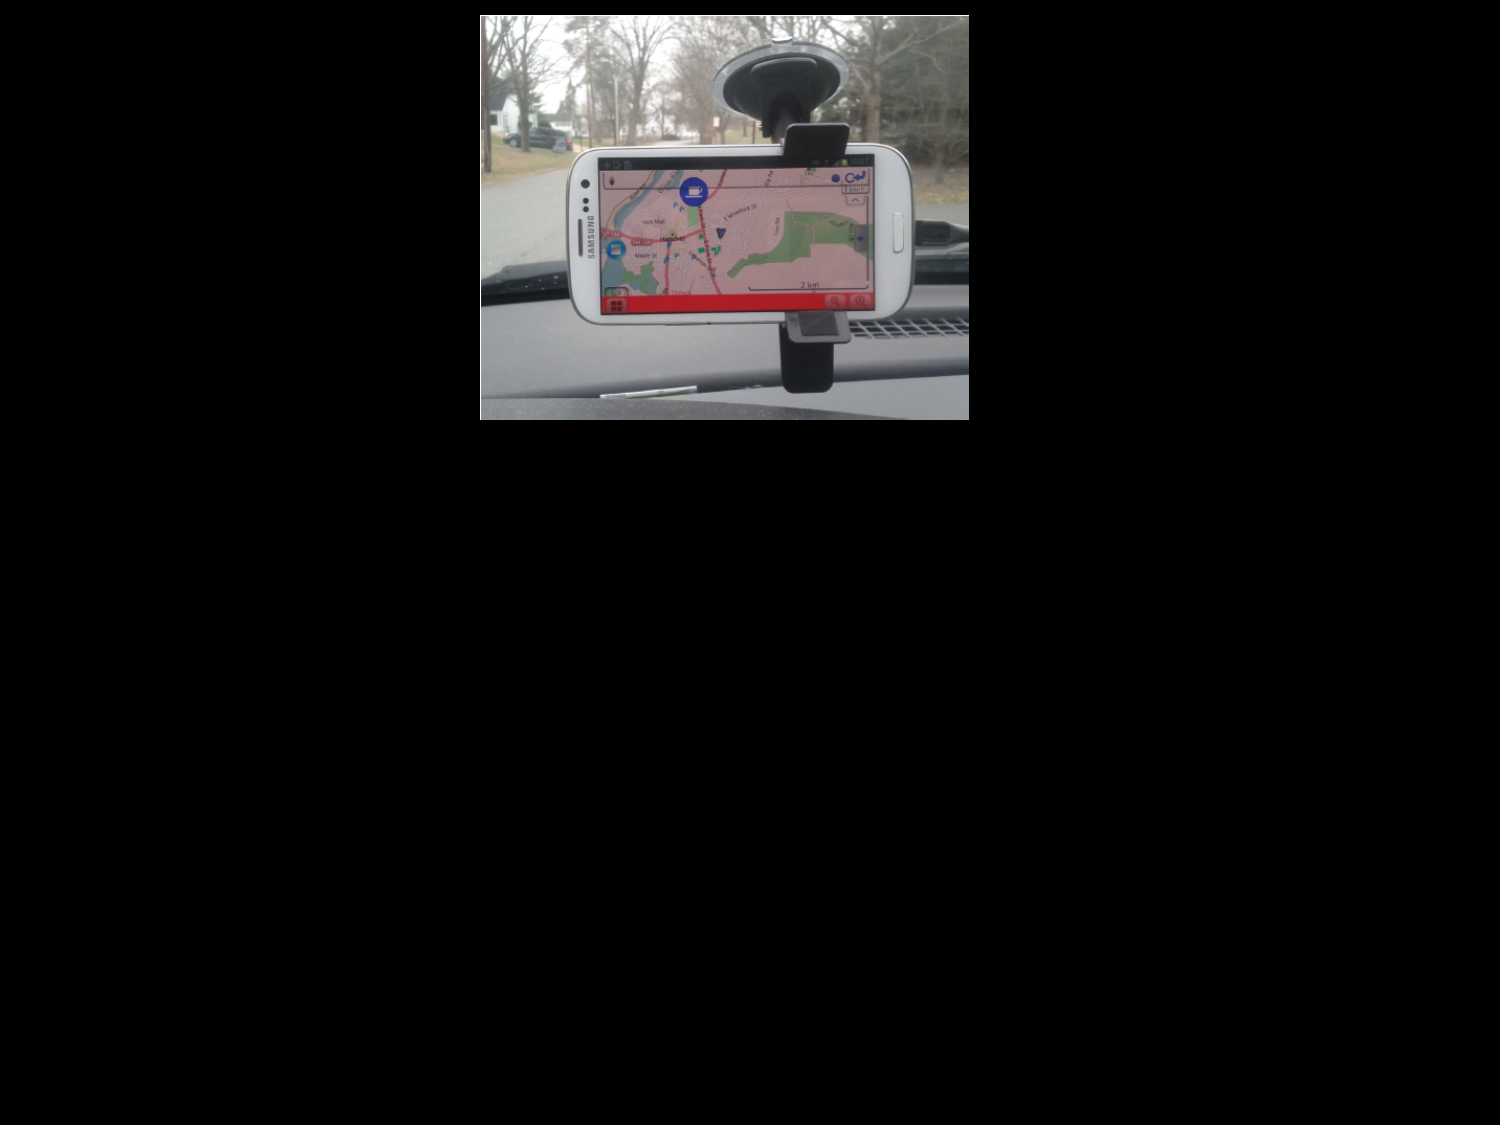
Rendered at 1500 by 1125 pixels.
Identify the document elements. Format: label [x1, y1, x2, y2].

picture [480, 15, 969, 421]
